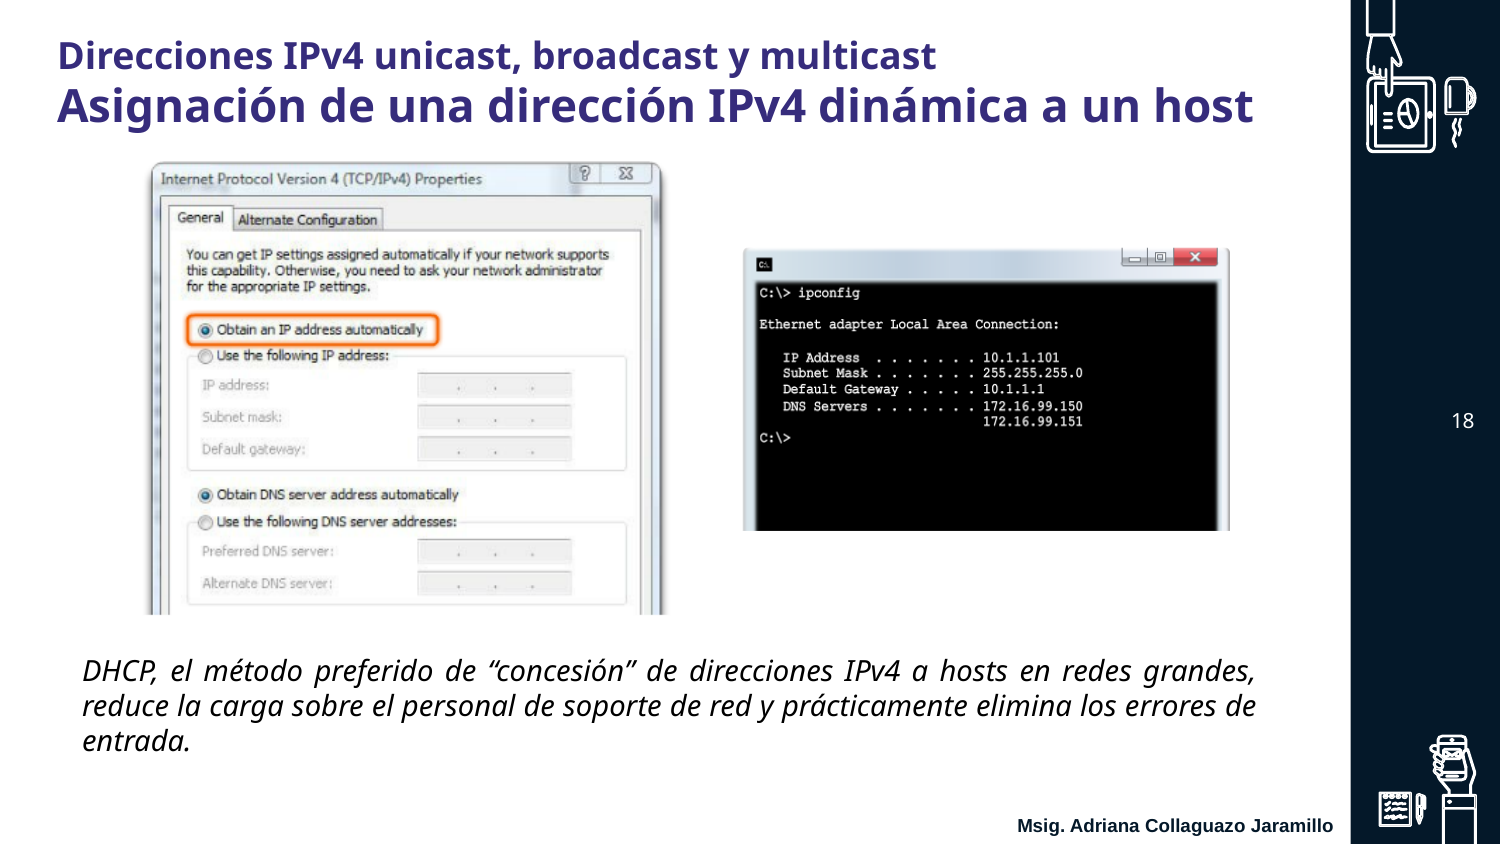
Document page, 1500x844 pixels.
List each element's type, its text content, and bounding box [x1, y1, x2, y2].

slide_number ‹#› [1425, 362, 1500, 482]
title Direcciones IPv4 unicast, broadcast y multicast Asignación de una dirección IPv4 dinámica a un host [41, 6, 1334, 147]
picture [731, 239, 1239, 537]
picture [129, 146, 678, 632]
text_box DHCP, el método preferido de “concesión” de direcciones IPv4 a hosts en redes grandes, reduce la carga sobre el personal de soporte de red y prácticamente elimina los errores de entrada. [67, 644, 1273, 765]
